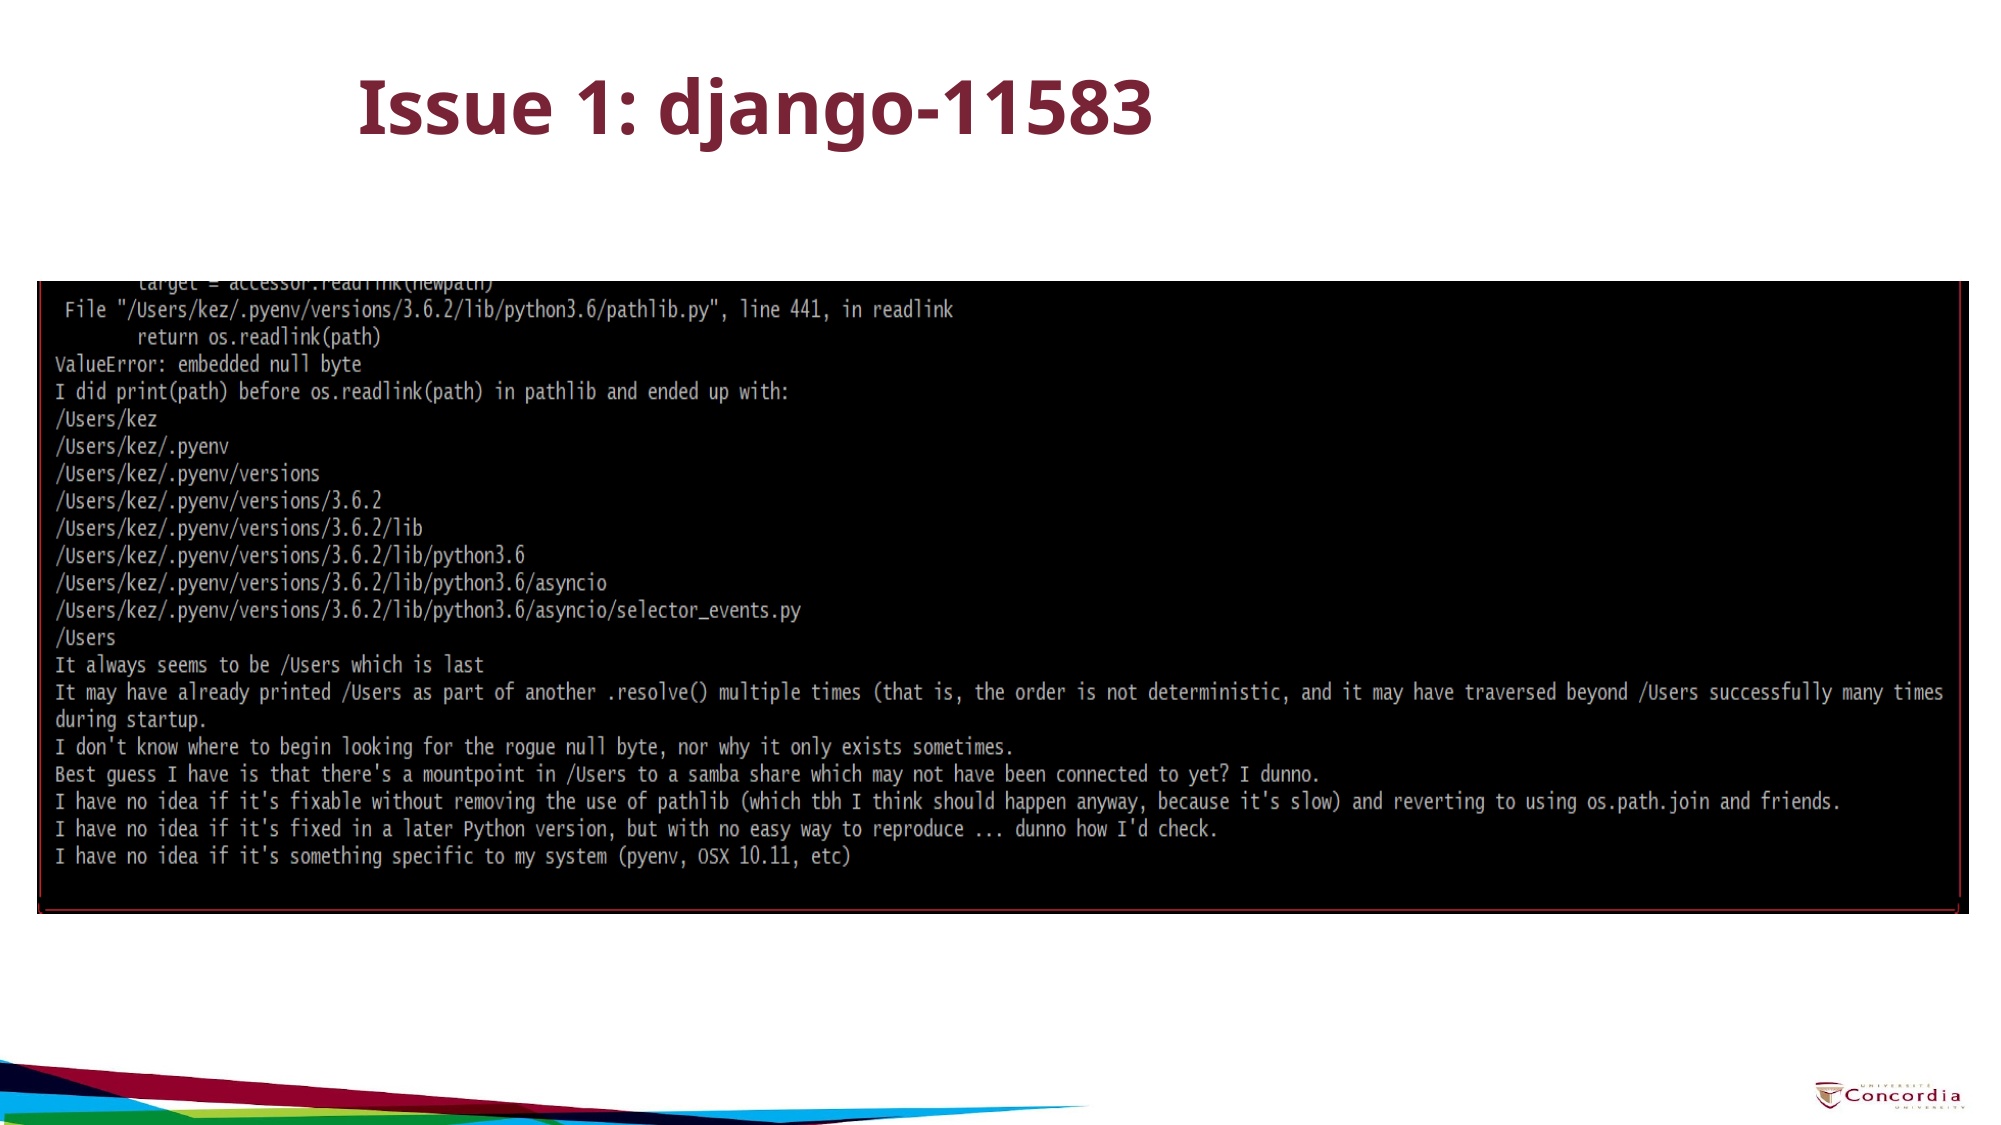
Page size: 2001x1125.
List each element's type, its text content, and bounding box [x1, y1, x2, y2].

picture [0, 0, 2001, 1125]
title Issue 1: django-11583 [341, 62, 1777, 250]
